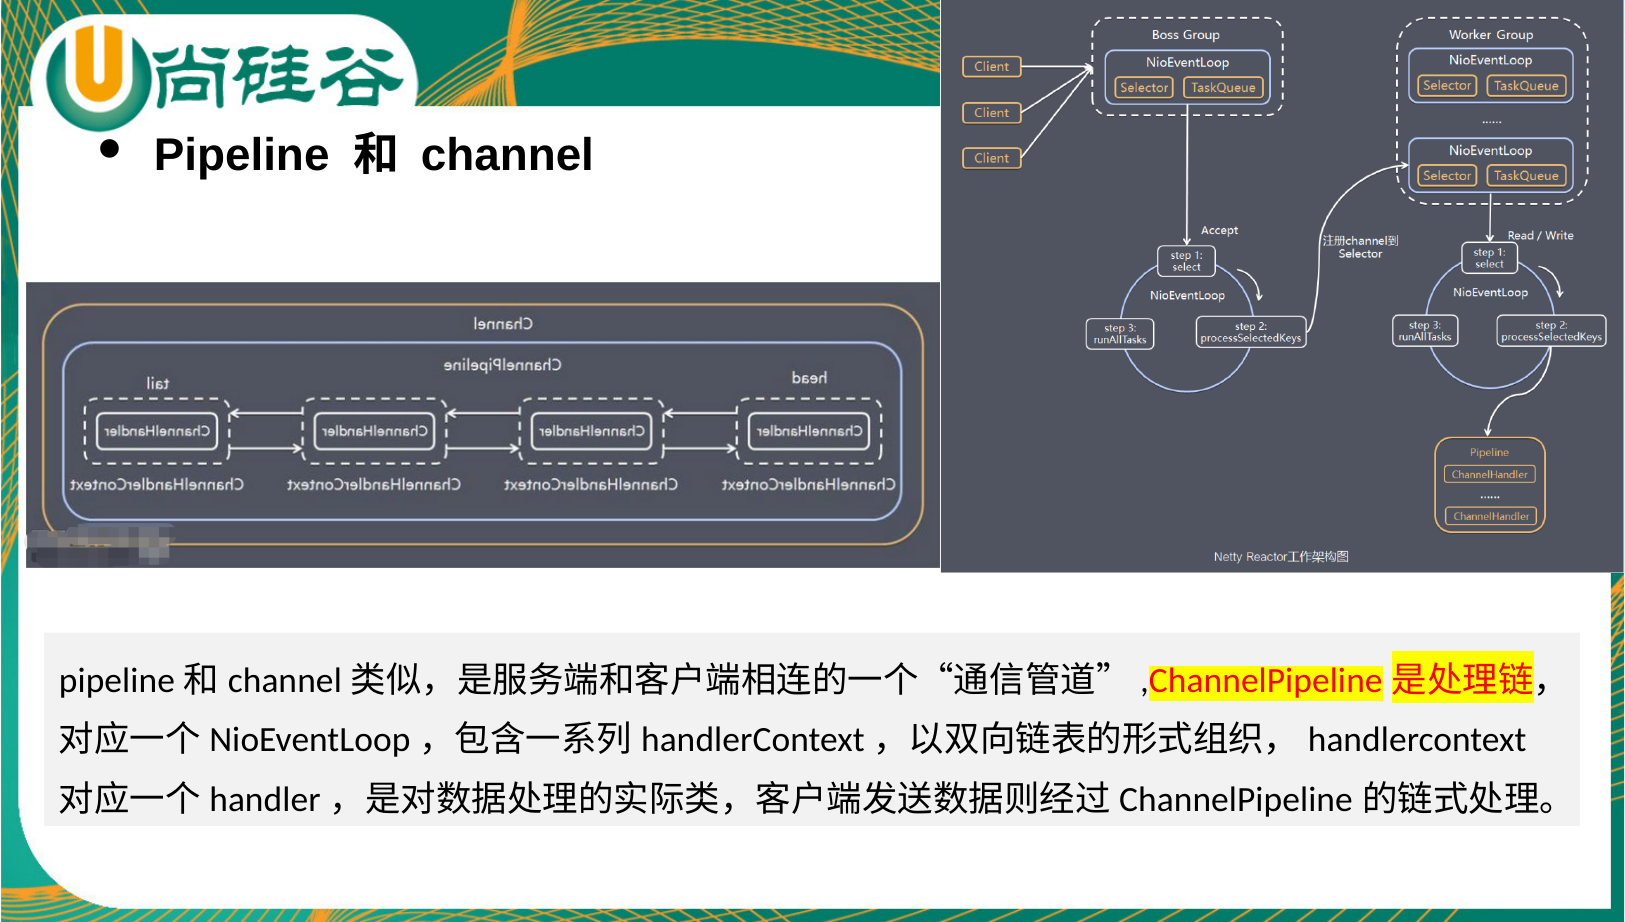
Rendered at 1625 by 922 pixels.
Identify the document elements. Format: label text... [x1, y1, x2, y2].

picture [0, 0, 1625, 922]
text_box Pipeline 和 channel [82, 123, 935, 188]
text_box pipeline和channel类似，是服务端和客户端相连的一个“通信管道”,ChannelPipeline是处理链，对应一个NioEventLoop，包含一系列handlerContext，以双向链表的形式组织，handlercontext对应一个handler，是对数据处理的实际类，客户端发送数据则经过ChannelPipeline的链式处理。 [44, 632, 1580, 826]
